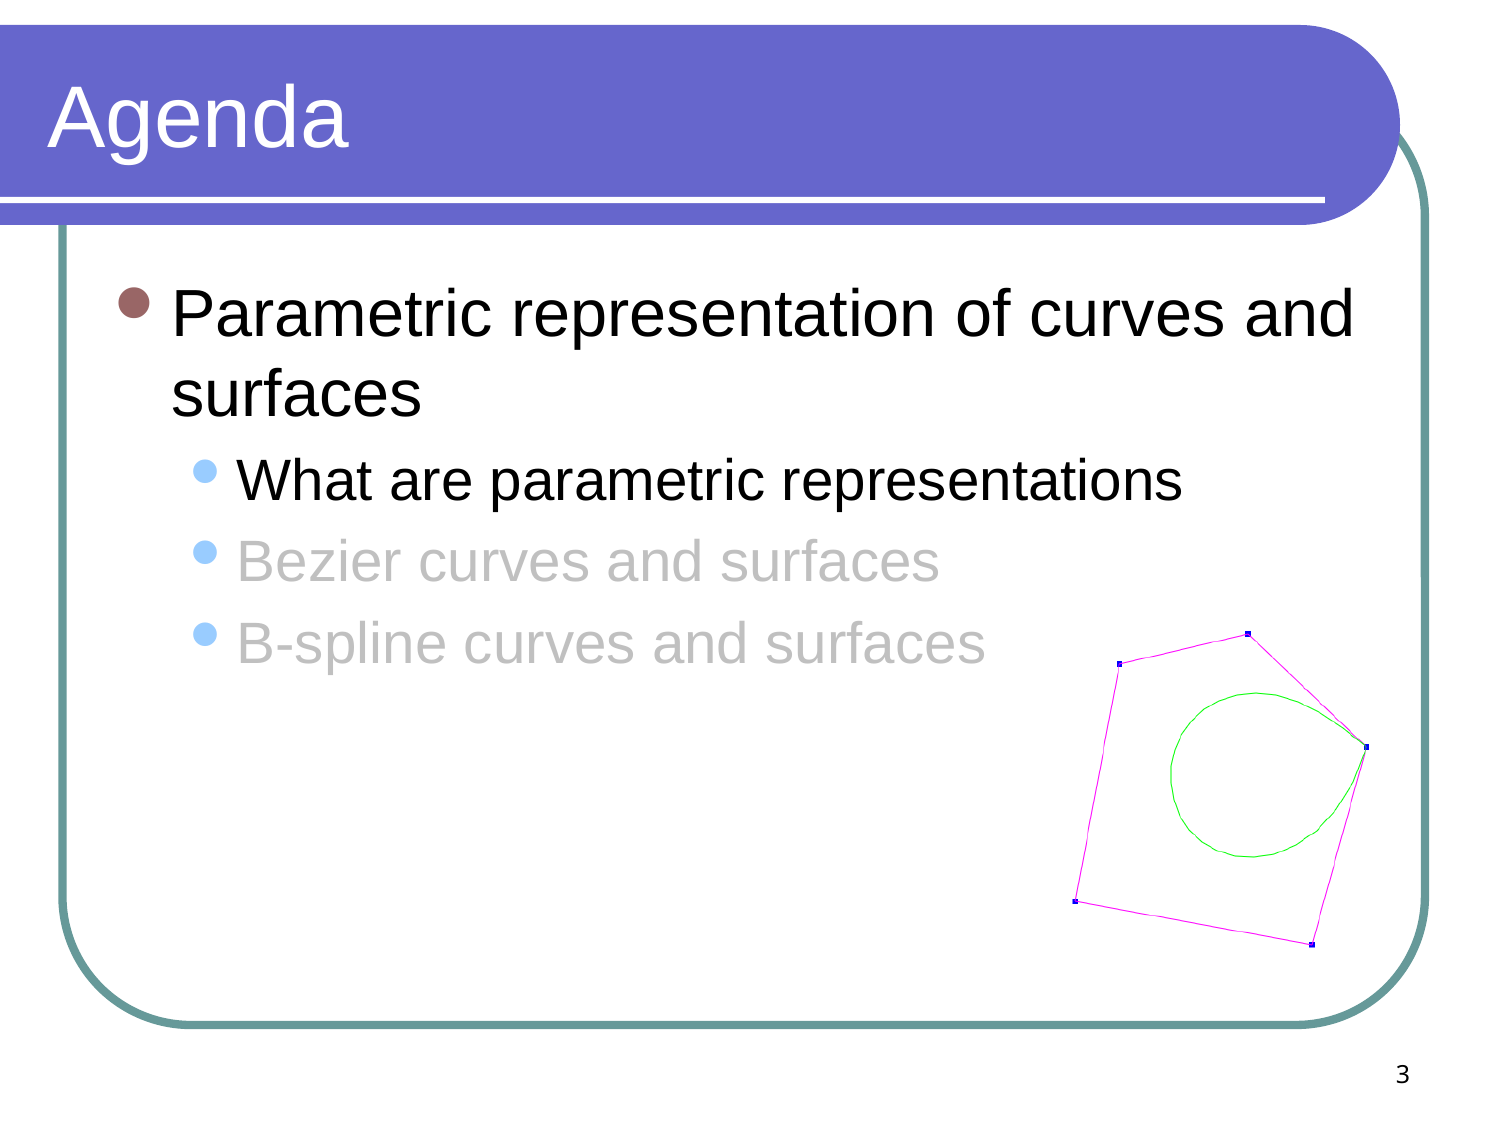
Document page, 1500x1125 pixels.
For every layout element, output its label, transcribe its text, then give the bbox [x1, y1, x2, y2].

title Agenda [31, 37, 1348, 188]
list Parametric representation of curves and surfaces What are parametric representations Bezier curves and surfaces B-spline curves and surfaces [99, 262, 1401, 988]
picture [1056, 609, 1381, 964]
slide_number 3 [1074, 1024, 1426, 1101]
